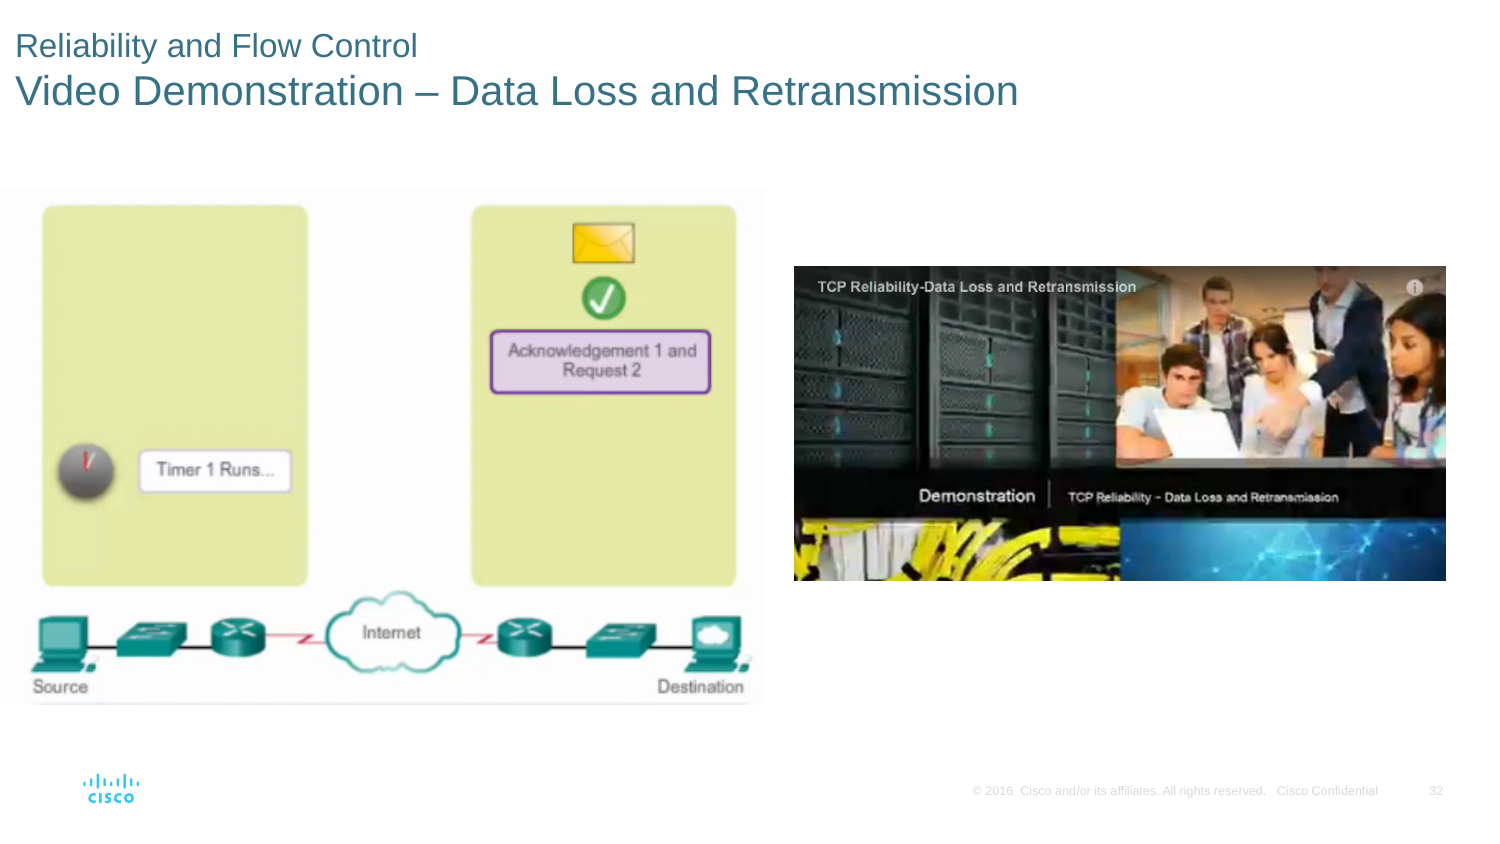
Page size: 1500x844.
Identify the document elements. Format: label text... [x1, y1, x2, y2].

picture [0, 189, 766, 705]
picture [794, 266, 1446, 582]
title Reliability and Flow Control Video Demonstration – Data Loss and Retransmission [0, 6, 1500, 131]
